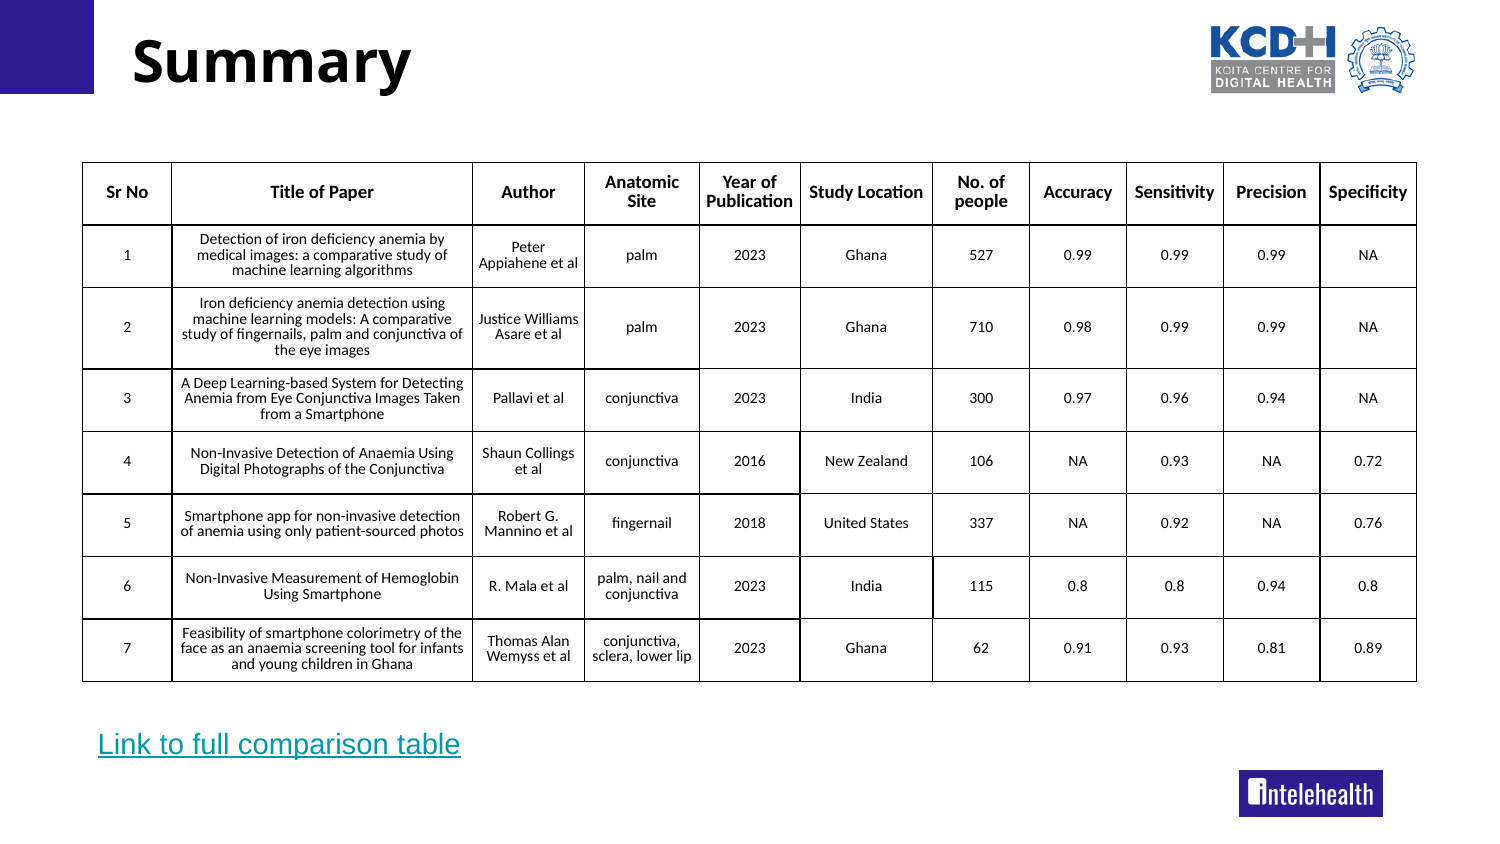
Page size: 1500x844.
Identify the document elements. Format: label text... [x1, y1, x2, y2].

table_header Year of Publication [700, 163, 800, 224]
table_cell Peter Appiahene et al [473, 226, 584, 287]
table_cell 0.72 [1321, 432, 1416, 493]
table_cell 0.93 [1127, 432, 1223, 493]
table_cell NA [1224, 432, 1319, 493]
table_cell 2016 [700, 432, 799, 493]
table_cell fingernail [585, 495, 699, 556]
table_cell Shaun Collings et al [473, 432, 584, 493]
table_cell 0.8 [1127, 557, 1223, 618]
table_cell 0.89 [1321, 619, 1416, 681]
table_header Sr No [83, 163, 171, 224]
table_cell 7 [83, 620, 171, 681]
table_header Author [473, 163, 584, 224]
table_cell 106 [933, 432, 1029, 493]
table_cell 3 [83, 370, 171, 431]
table_cell Justice Williams Asare et al [473, 288, 584, 368]
table_cell 2023 [700, 288, 800, 368]
table_cell 4 [83, 432, 171, 493]
table_cell palm, nail and conjunctiva [585, 557, 699, 618]
table_header Title of Paper [172, 163, 472, 224]
table_cell Smartphone app for non-invasive detection of anemia using only patient-sourced photos [173, 495, 472, 556]
table_cell Ghana [801, 619, 932, 681]
table_cell 710 [933, 288, 1029, 368]
table_cell New Zealand [801, 432, 932, 493]
table_header Sensitivity [1127, 163, 1223, 224]
table_cell 0.92 [1127, 494, 1223, 556]
table_cell Thomas Alan Wemyss et al [473, 620, 584, 681]
table_cell NA [1224, 494, 1319, 556]
table_cell palm [585, 288, 699, 368]
table_cell 5 [83, 495, 171, 556]
table_cell NA [1030, 432, 1126, 493]
table_cell 62 [933, 619, 1029, 681]
table_cell Feasibility of smartphone colorimetry of the face as an anaemia screening tool for infants and young children in Ghana [173, 620, 472, 681]
table_cell 0.94 [1224, 557, 1319, 618]
table_cell 2 [83, 288, 171, 368]
table_cell 0.96 [1127, 369, 1223, 431]
table_cell 337 [933, 494, 1029, 556]
table_cell Ghana [801, 288, 932, 368]
table_cell 0.93 [1127, 619, 1223, 681]
table_cell India [801, 369, 932, 431]
table_cell 527 [933, 226, 1029, 287]
table_cell Pallavi et al [473, 370, 584, 431]
table_cell conjunctiva [585, 432, 699, 493]
table_cell Robert G. Mannino et al [473, 495, 584, 556]
table_cell 2018 [700, 495, 799, 556]
table_cell 0.8 [1030, 557, 1126, 618]
table_cell Non-Invasive Detection of Anaemia Using Digital Photographs of the Conjunctiva [173, 432, 472, 493]
table_cell 115 [934, 557, 1029, 618]
table_cell 0.76 [1321, 494, 1416, 556]
table_cell 0.8 [1321, 557, 1416, 618]
table_cell 0.91 [1030, 619, 1126, 681]
table_cell conjunctiva, sclera, lower lip [585, 620, 699, 681]
table_cell NA [1321, 288, 1416, 368]
table_cell R. Mala et al [473, 557, 584, 618]
table_cell Non-Invasive Measurement of Hemoglobin Using Smartphone [173, 557, 472, 618]
table_cell India [801, 557, 932, 618]
table_cell 0.97 [1030, 369, 1126, 431]
table_cell 0.98 [1030, 288, 1126, 368]
table_cell Ghana [801, 226, 932, 287]
table_header No. of people [933, 163, 1029, 224]
table_cell Detection of iron deficiency anemia by medical images: a comparative study of machine learning algorithms [173, 226, 472, 287]
picture [1211, 25, 1422, 94]
title Summary [116, 9, 1383, 162]
table_cell conjunctiva [585, 370, 699, 431]
table_cell 2023 [700, 557, 799, 618]
table_cell 0.99 [1030, 226, 1126, 287]
table_header Study Location [801, 163, 932, 224]
table_cell Iron deficiency anemia detection using machine learning models: A comparative study of fingernails, palm and conjunctiva of the eye images [173, 288, 472, 368]
table_cell 2023 [700, 369, 800, 431]
table_cell 0.99 [1224, 288, 1319, 368]
table_cell 1 [83, 226, 171, 287]
table_header Specificity [1321, 163, 1416, 224]
table_cell palm [585, 226, 699, 287]
table_cell 0.99 [1127, 288, 1223, 368]
table_header Anatomic Site [585, 163, 699, 224]
table_cell 2023 [700, 226, 800, 287]
table_cell A Deep Learning-based System for Detecting Anemia from Eye Conjunctiva Images Taken from a Smartphone [173, 370, 472, 431]
table_cell United States [801, 494, 932, 556]
text_box Link to full comparison table [82, 710, 512, 776]
table_cell 300 [933, 369, 1029, 431]
table_cell 0.94 [1224, 369, 1319, 431]
table_cell 0.99 [1127, 226, 1223, 287]
table_header Accuracy [1030, 163, 1126, 224]
table_cell 0.81 [1224, 619, 1319, 681]
table_cell NA [1321, 226, 1416, 287]
table_cell 2023 [700, 620, 799, 681]
table_cell NA [1321, 369, 1416, 431]
table_header Precision [1224, 163, 1319, 224]
table_cell 6 [83, 557, 171, 618]
table_cell 0.99 [1224, 226, 1319, 287]
table_cell NA [1030, 494, 1126, 556]
picture [1239, 770, 1383, 817]
